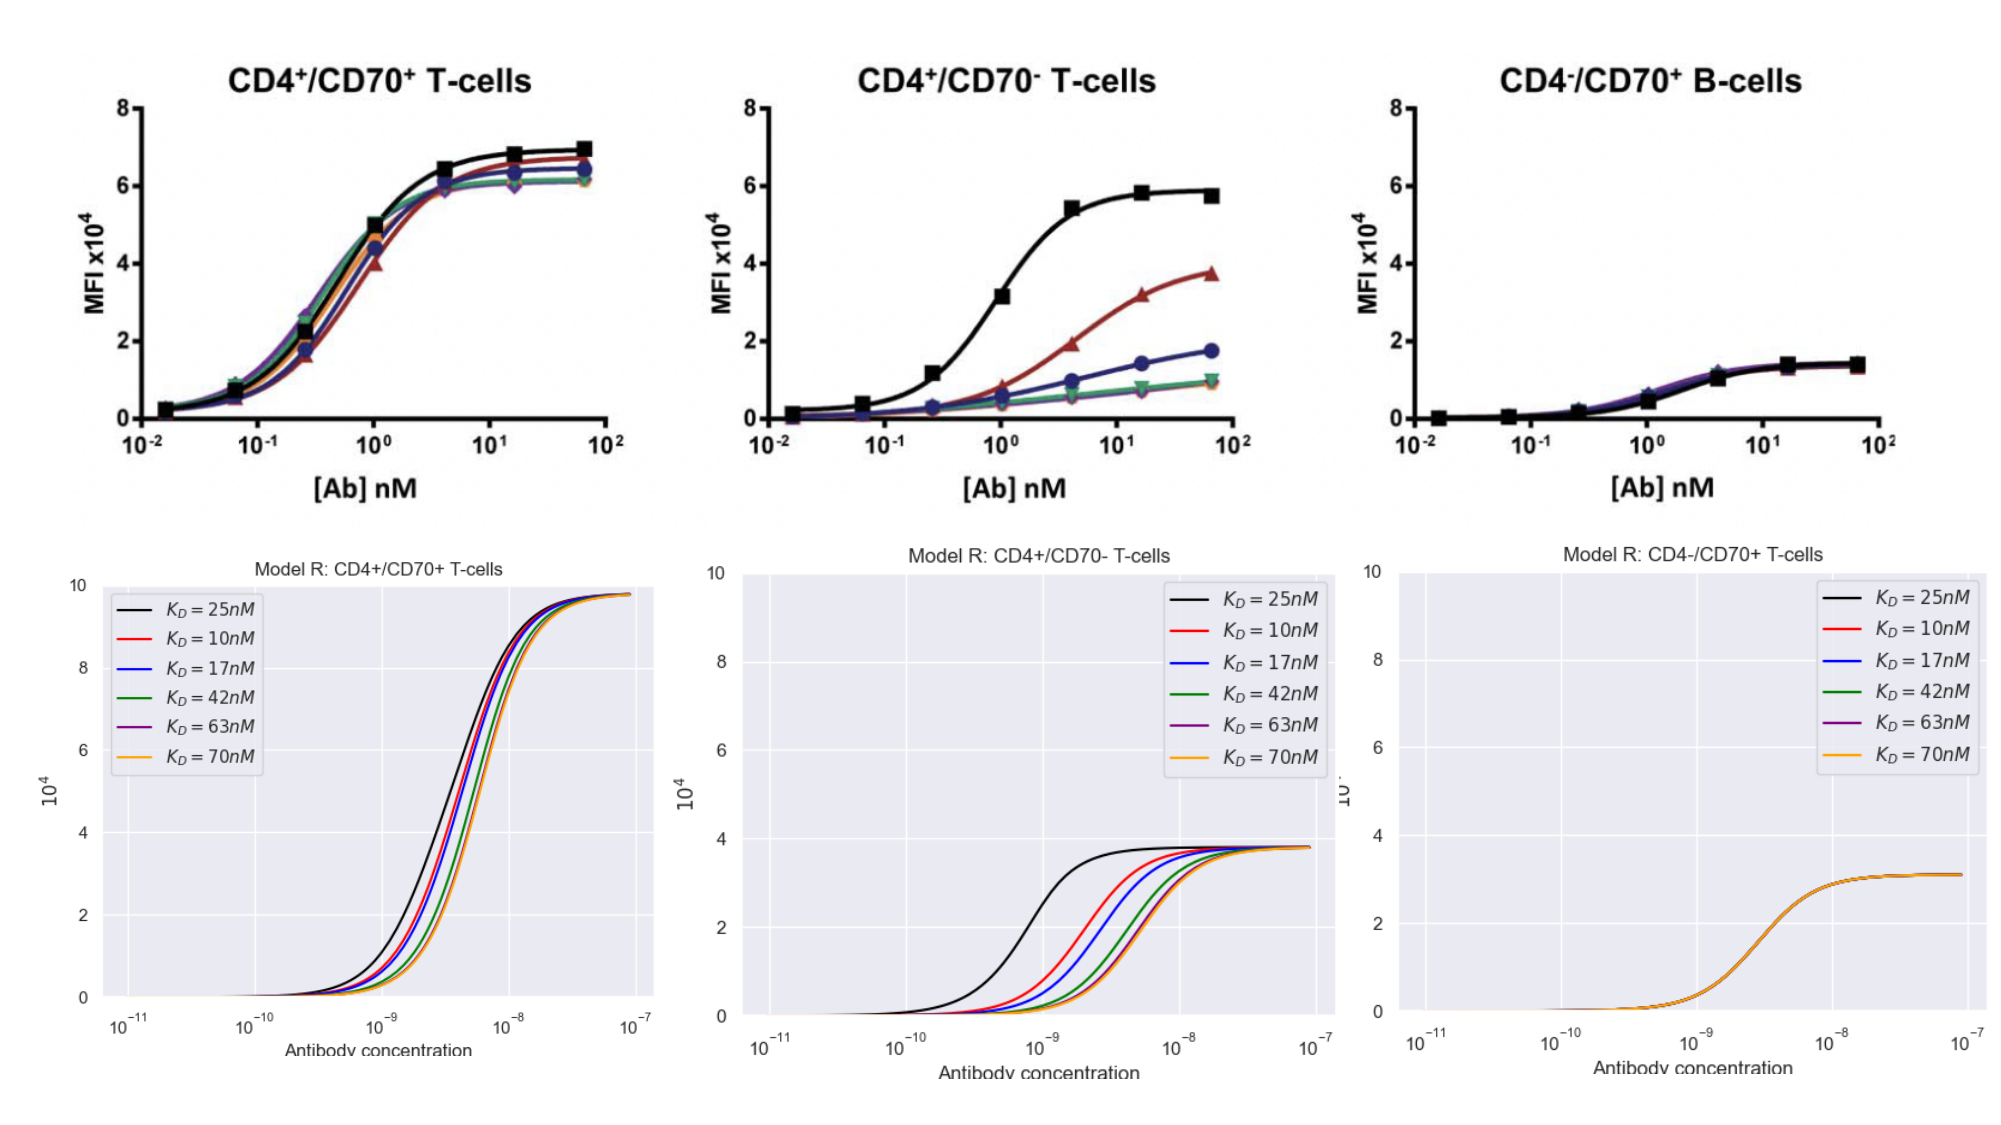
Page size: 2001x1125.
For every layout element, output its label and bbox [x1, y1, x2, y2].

picture [672, 540, 1995, 1079]
picture [67, 51, 1916, 533]
picture [37, 556, 662, 1056]
